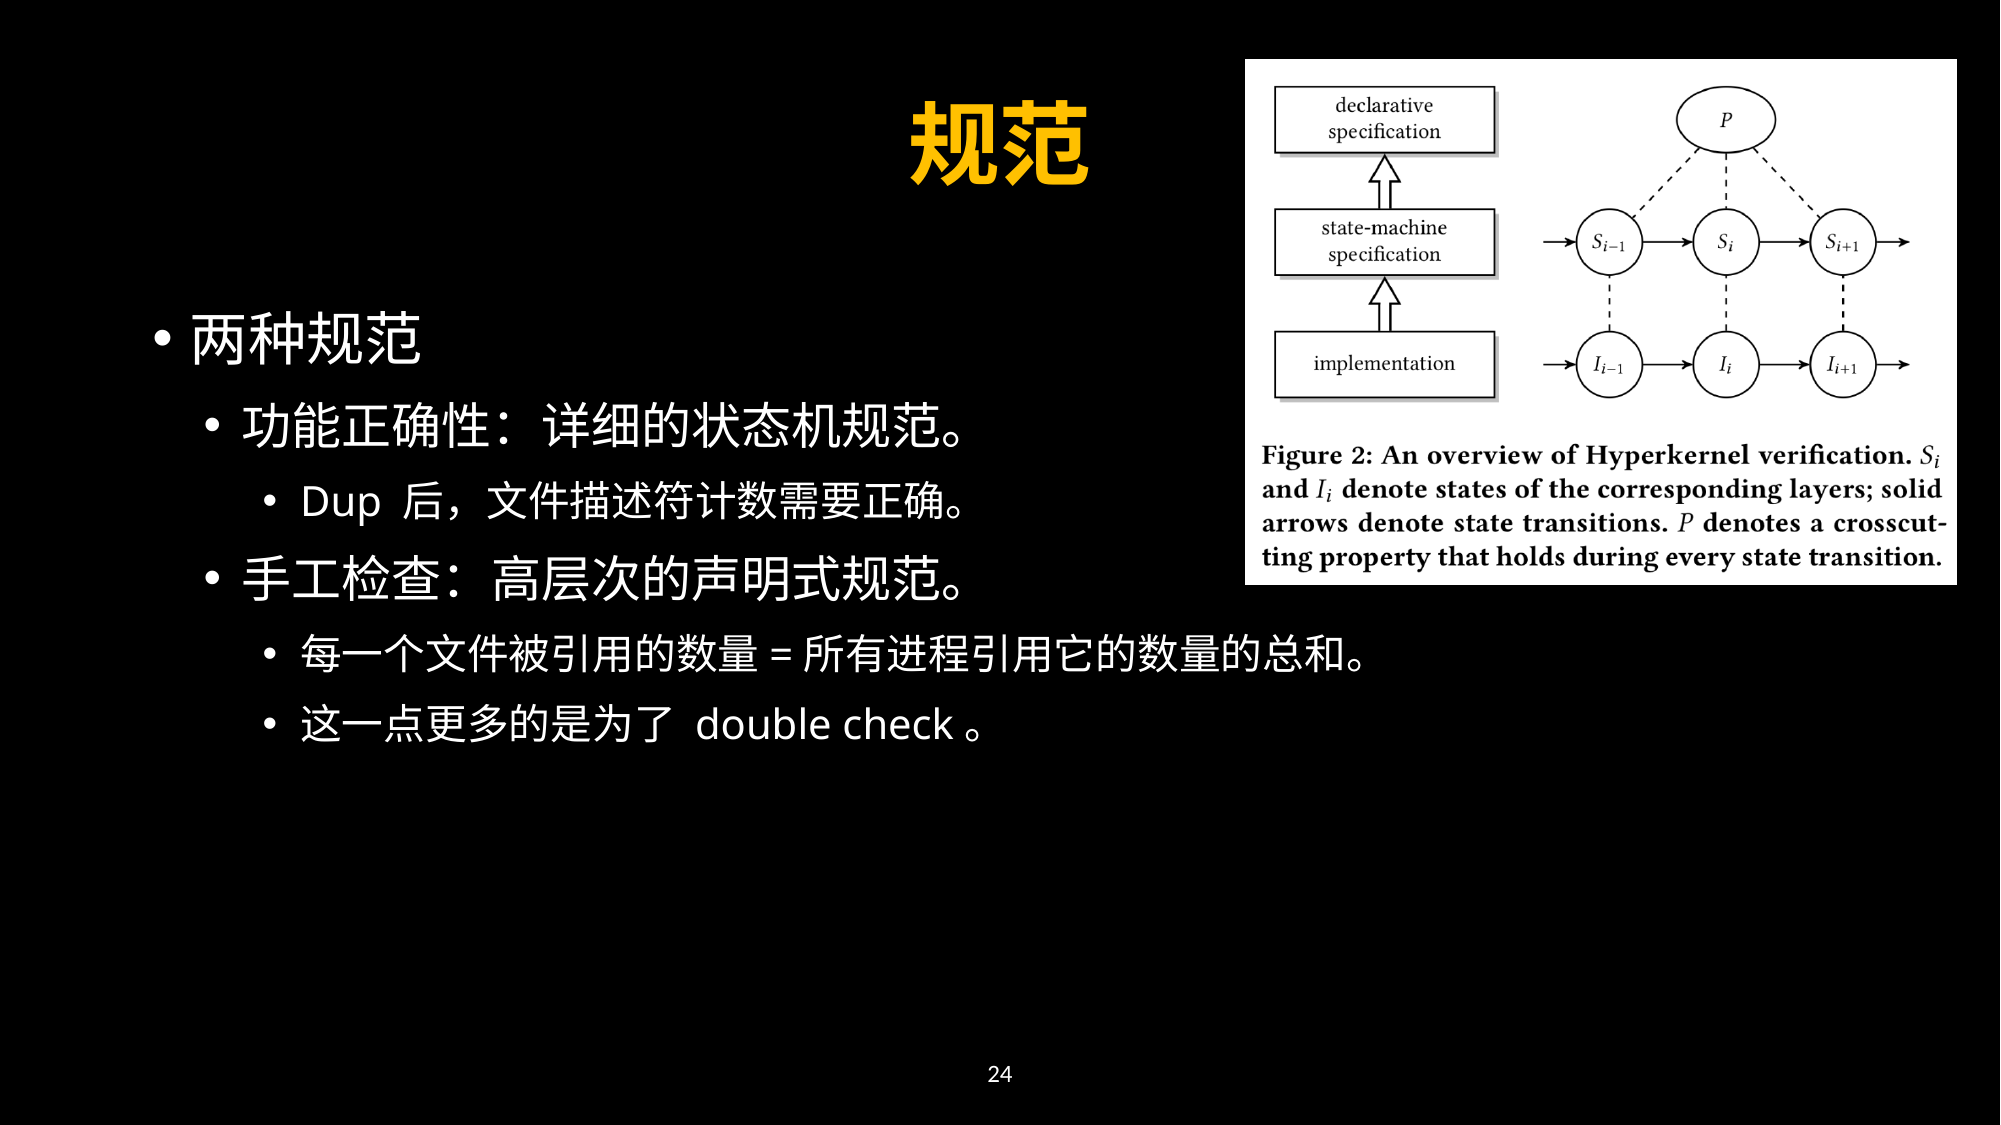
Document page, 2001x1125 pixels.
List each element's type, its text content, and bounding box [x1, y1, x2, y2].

slide_number 24 [774, 1042, 1225, 1103]
list 两种规范 功能正确性：详细的状态机规范。 Dup 后，文件描述符计数需要正确。 手工检查：高层次的声明式规范。 每一个文件被引用的数量=所有进程引用它的数量的总和。 这一点更多的是为了 double check。 [137, 280, 1863, 1014]
title 规范 [137, 59, 1244, 238]
picture [1244, 59, 1957, 585]
